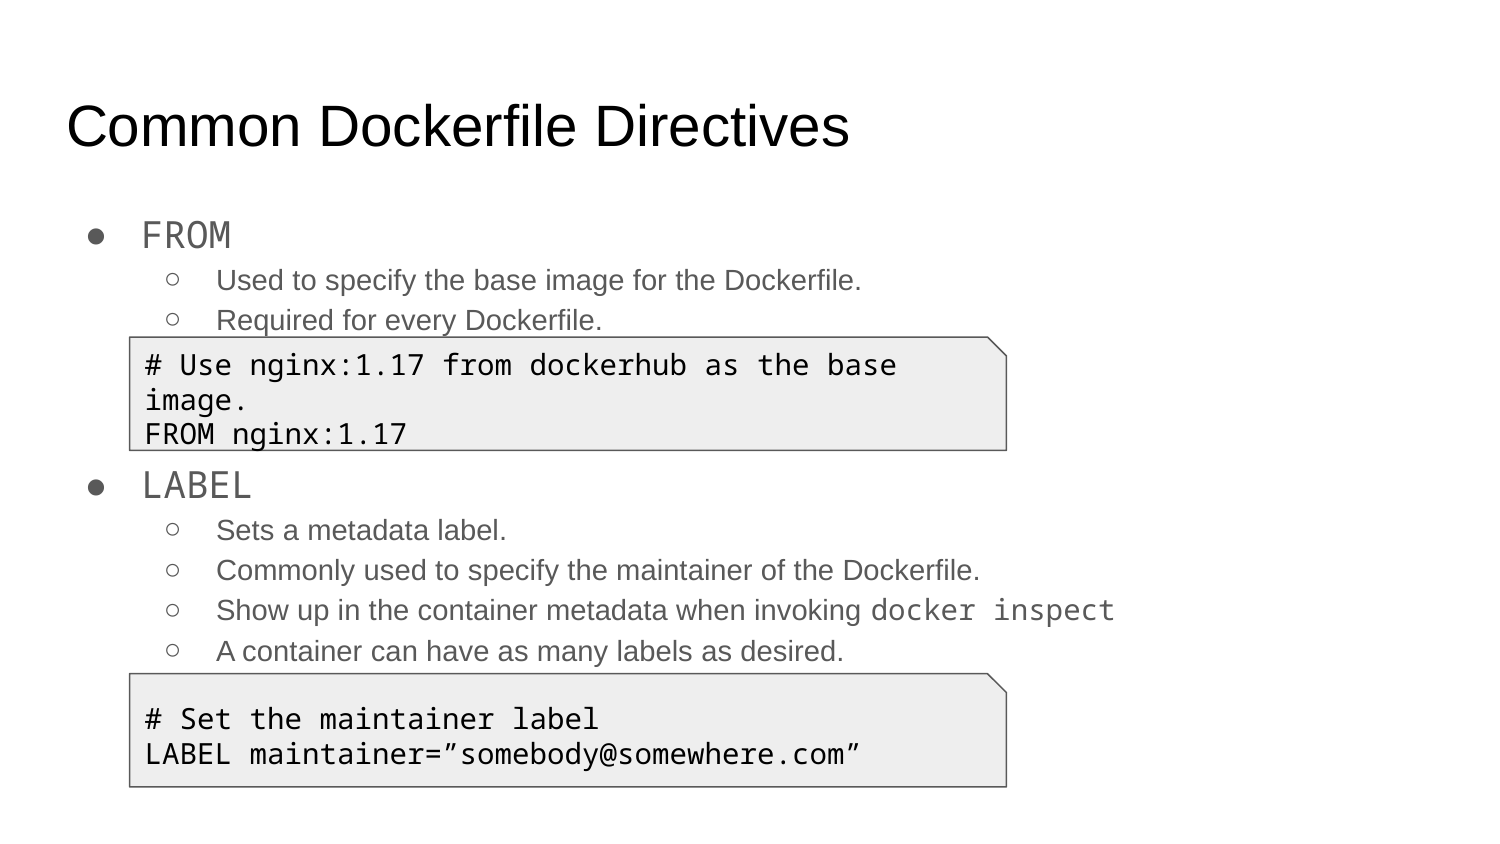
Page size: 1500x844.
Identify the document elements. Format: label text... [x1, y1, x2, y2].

list FROM Used to specify the base image for the Dockerfile. Required for every Dockerfile. LABEL Sets a metadata label. Commonly used to specify the maintainer of the Dockerfile. Show up in the container metadata when invoking docker inspect A container can have as many labels as desired. [51, 189, 1449, 750]
title Common Dockerfile Directives [51, 72, 1449, 167]
text_box # Set the maintainer label LABEL maintainer=”somebody@somewhere.com” [129, 673, 1007, 787]
text_box # Use nginx:1.17 from dockerhub as the base image. FROM nginx:1.17 [129, 337, 1007, 451]
